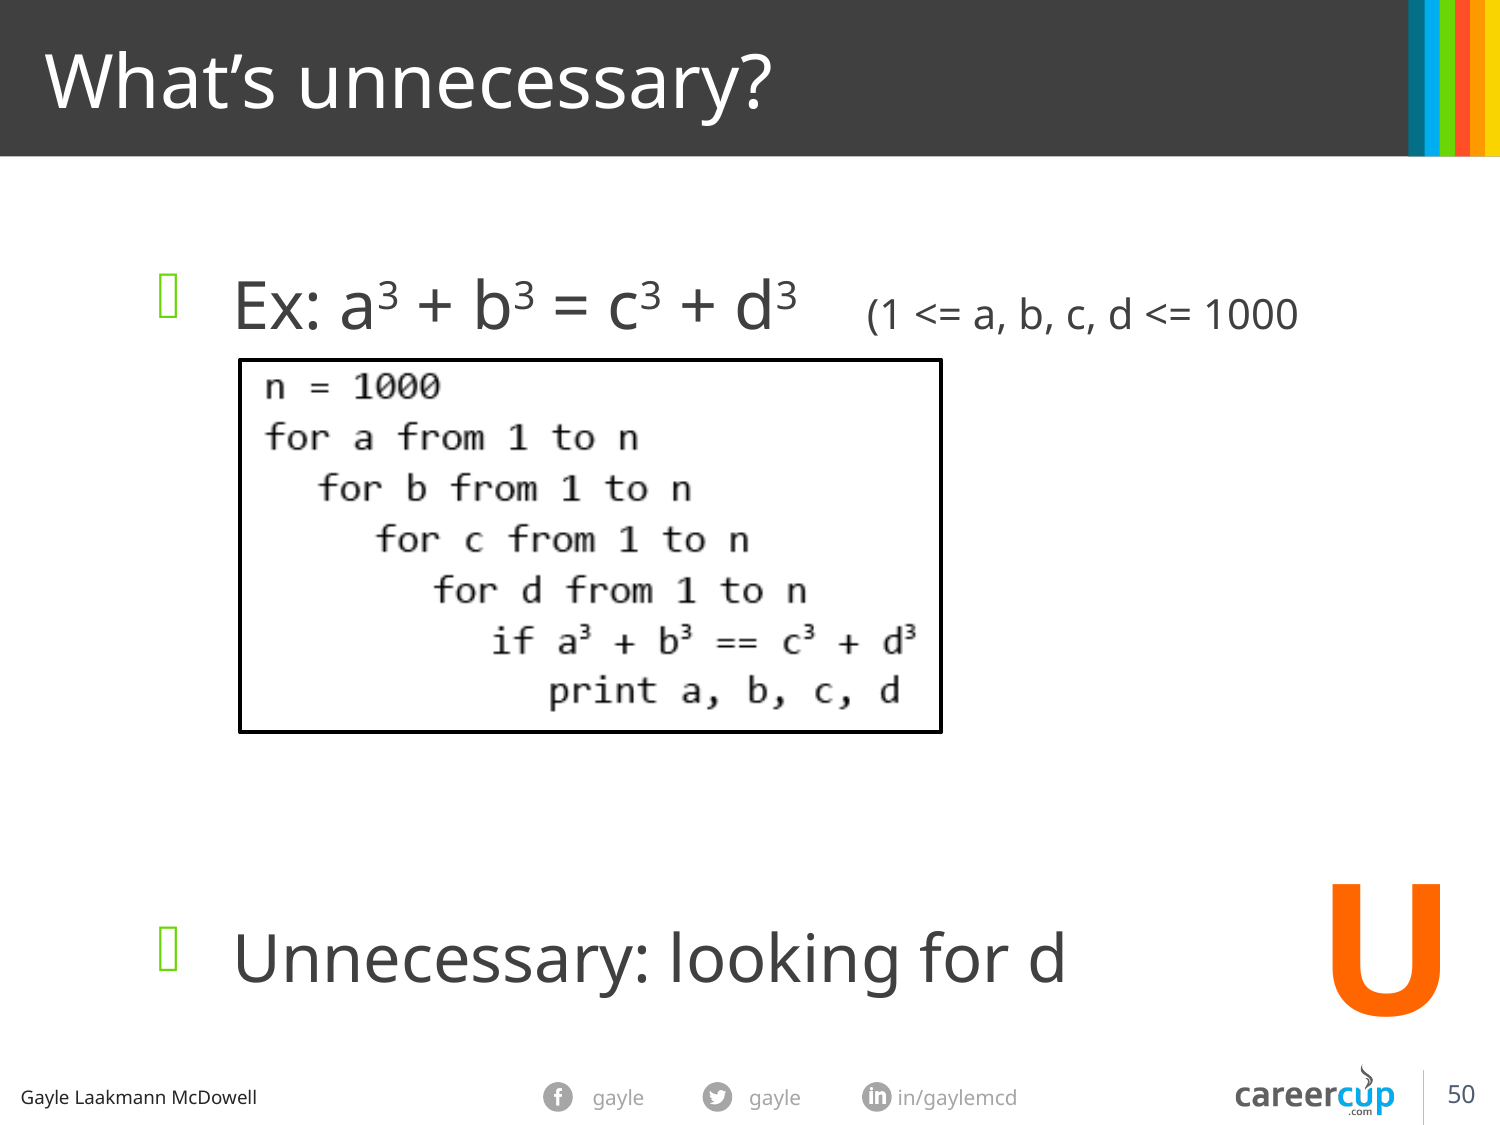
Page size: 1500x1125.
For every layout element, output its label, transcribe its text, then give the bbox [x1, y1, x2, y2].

text_box U [1281, 824, 1471, 1060]
list What’s unnecessary? [29, 30, 1388, 126]
picture [1234, 1062, 1396, 1117]
list Ex: a3 + b3 = c3 + d3 (1 <= a, b, c, d <= 1000 Unnecessary: looking for d [123, 255, 1424, 1000]
picture [241, 361, 940, 731]
